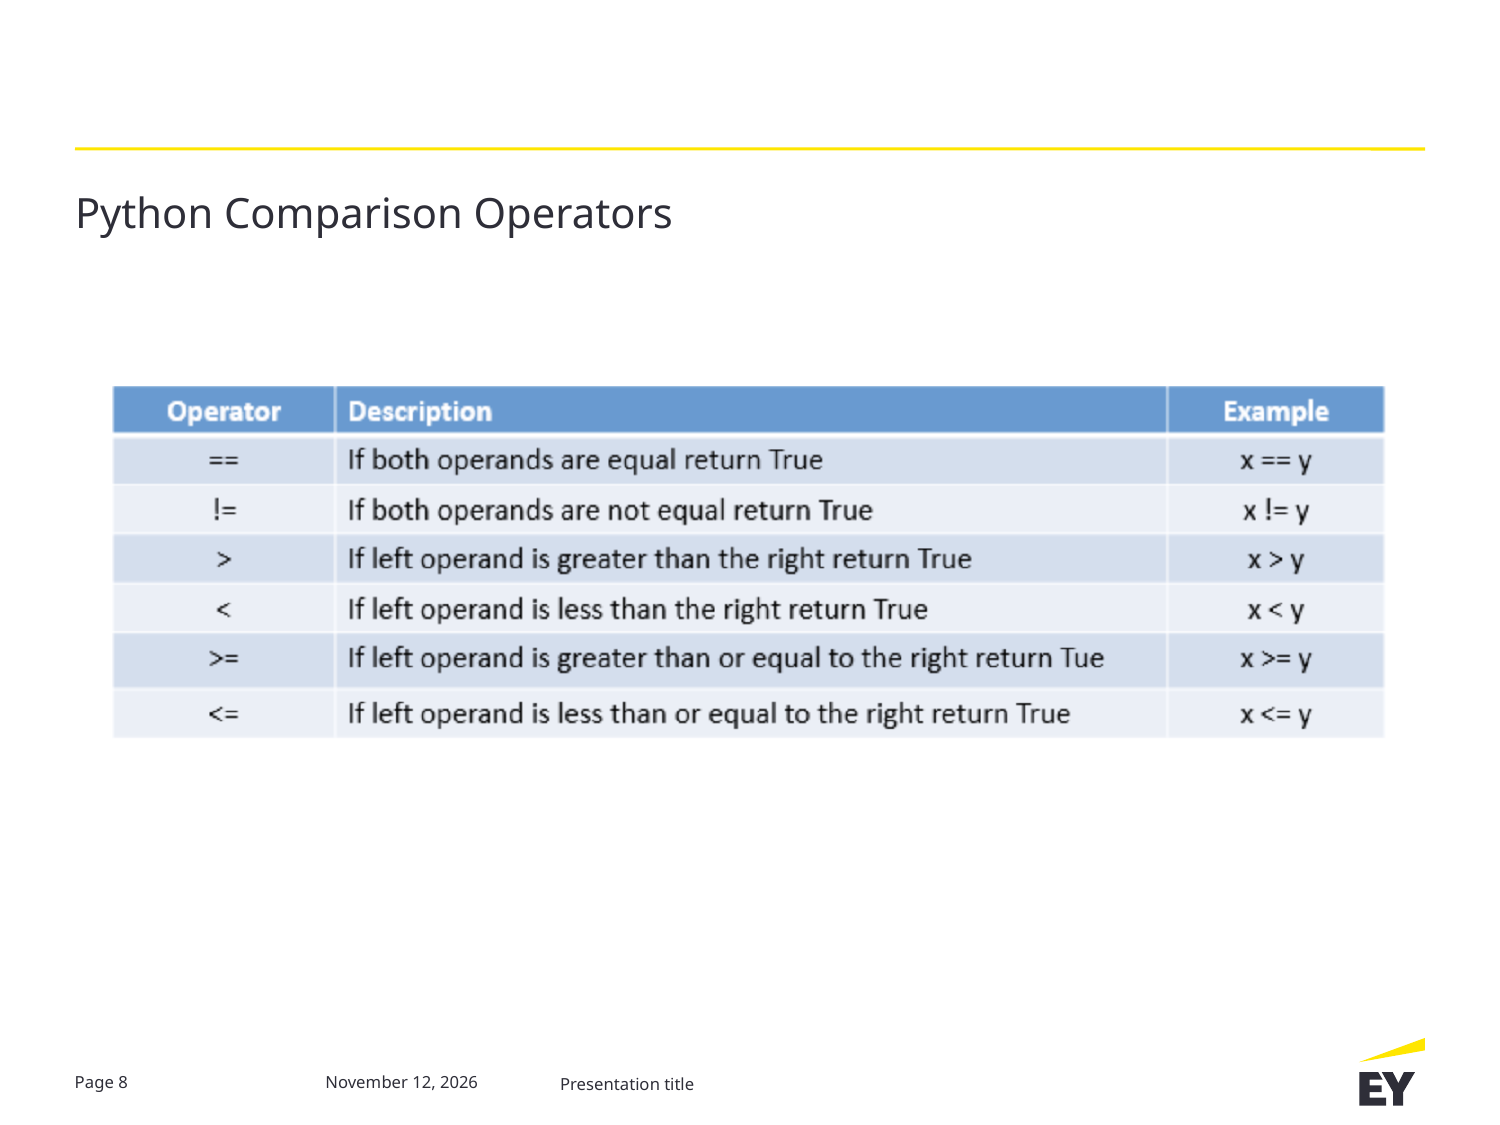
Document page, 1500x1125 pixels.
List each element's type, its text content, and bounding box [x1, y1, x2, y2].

list Python Comparison Operators [75, 186, 1425, 999]
picture [112, 386, 1388, 739]
